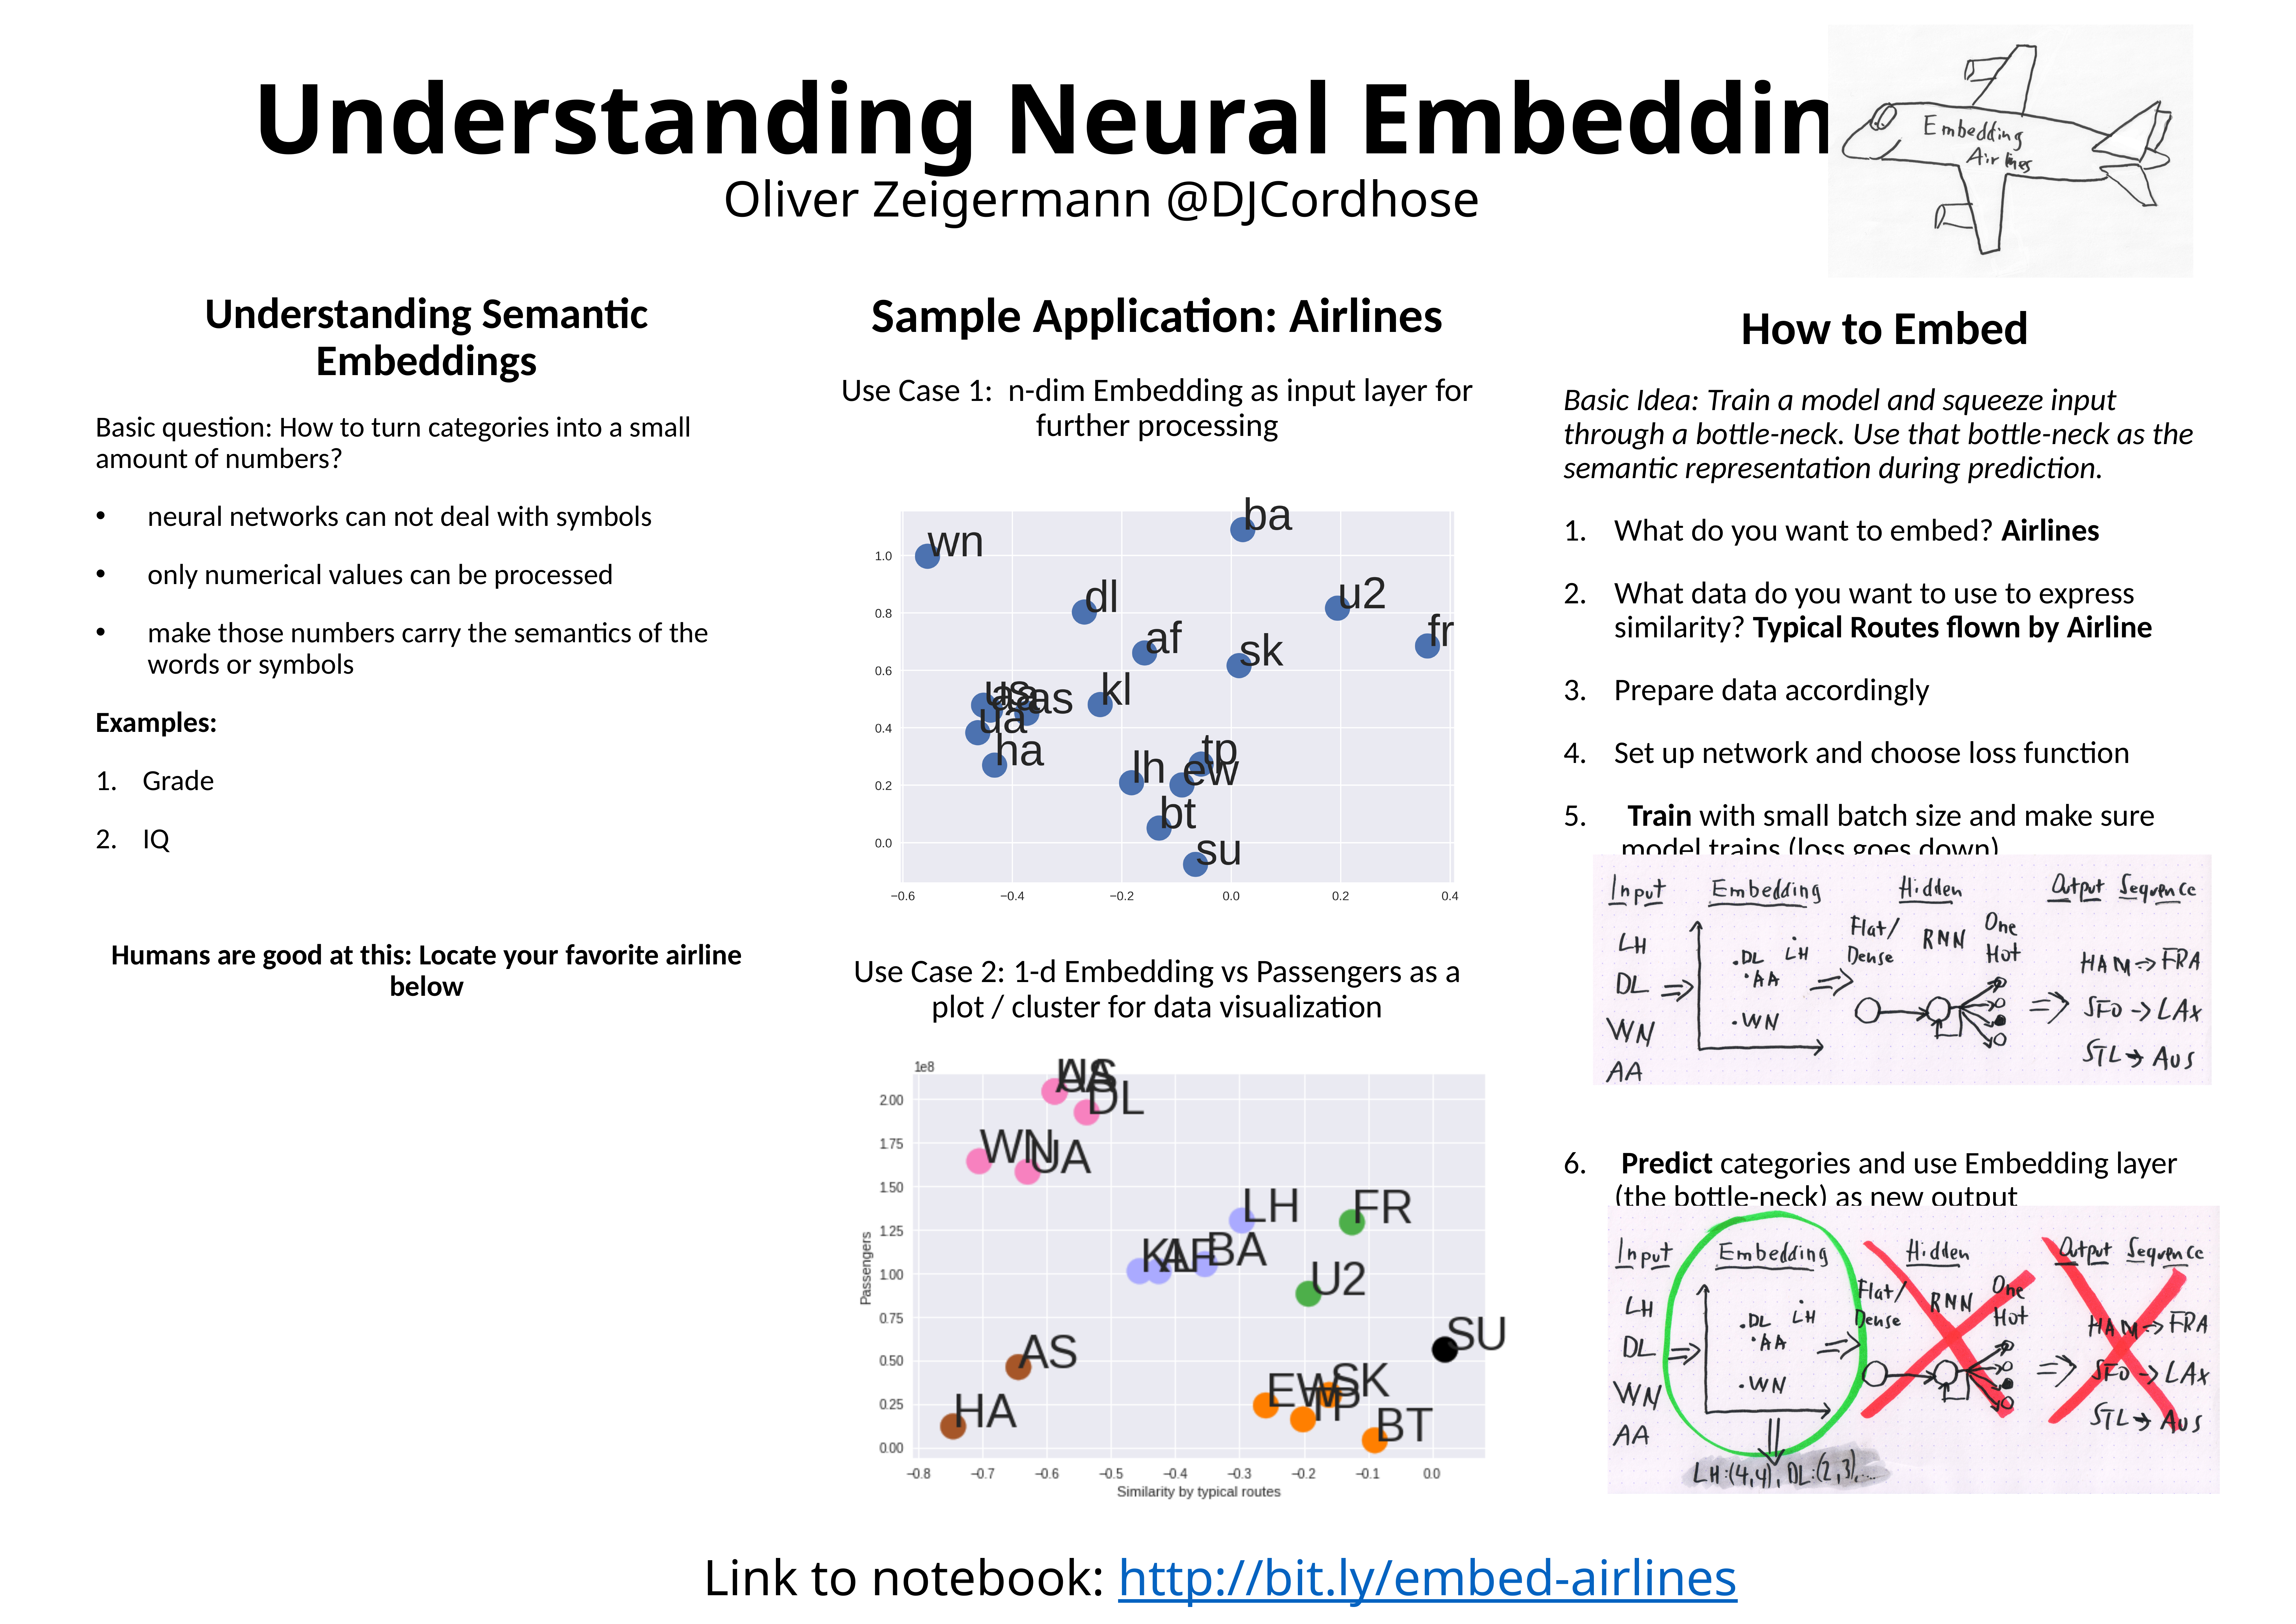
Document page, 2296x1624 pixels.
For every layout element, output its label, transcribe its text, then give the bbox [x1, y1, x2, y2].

list Understanding Semantic Embeddings Basic question: How to turn categories into a small amount of numbers? neural networks can not deal with symbols only numerical values can be processed make those numbers carry the semantics of the words or symbols Examples: Grade IQ Humans are good at this: Locate your favorite airline below [91, 288, 763, 1011]
title Understanding Neural Embeddings Oliver Zeigermann @DJCordhose [112, 45, 1828, 252]
picture [1593, 855, 2212, 1085]
text_box Sample Application: Airlines Use Case 1: n-dim Embedding as input layer for further processing Use Case 2: 1-d Embedding vs Passengers as a plot / cluster for data visualization [815, 287, 1500, 1458]
picture [1828, 25, 2193, 278]
list How to Embed Basic Idea: Train a model and squeeze input through a bottle-neck. Use that bottle-neck as the semantic representation during prediction. What do you want to embed? Airlines What data do you want to use to express similarity? Typical Routes flown by Airline Prepare data accordingly Set up network and choose loss function Train with small batch size and make sure model trains (loss goes down) Predict categories and use Embedding layer (the bottle-neck) as new output [1559, 301, 2212, 1507]
picture [1608, 1206, 2220, 1494]
picture [866, 488, 1468, 911]
picture [852, 1049, 1518, 1507]
text_box Link to notebook: http://bit.ly/embed-airlines [237, 1507, 2217, 1624]
